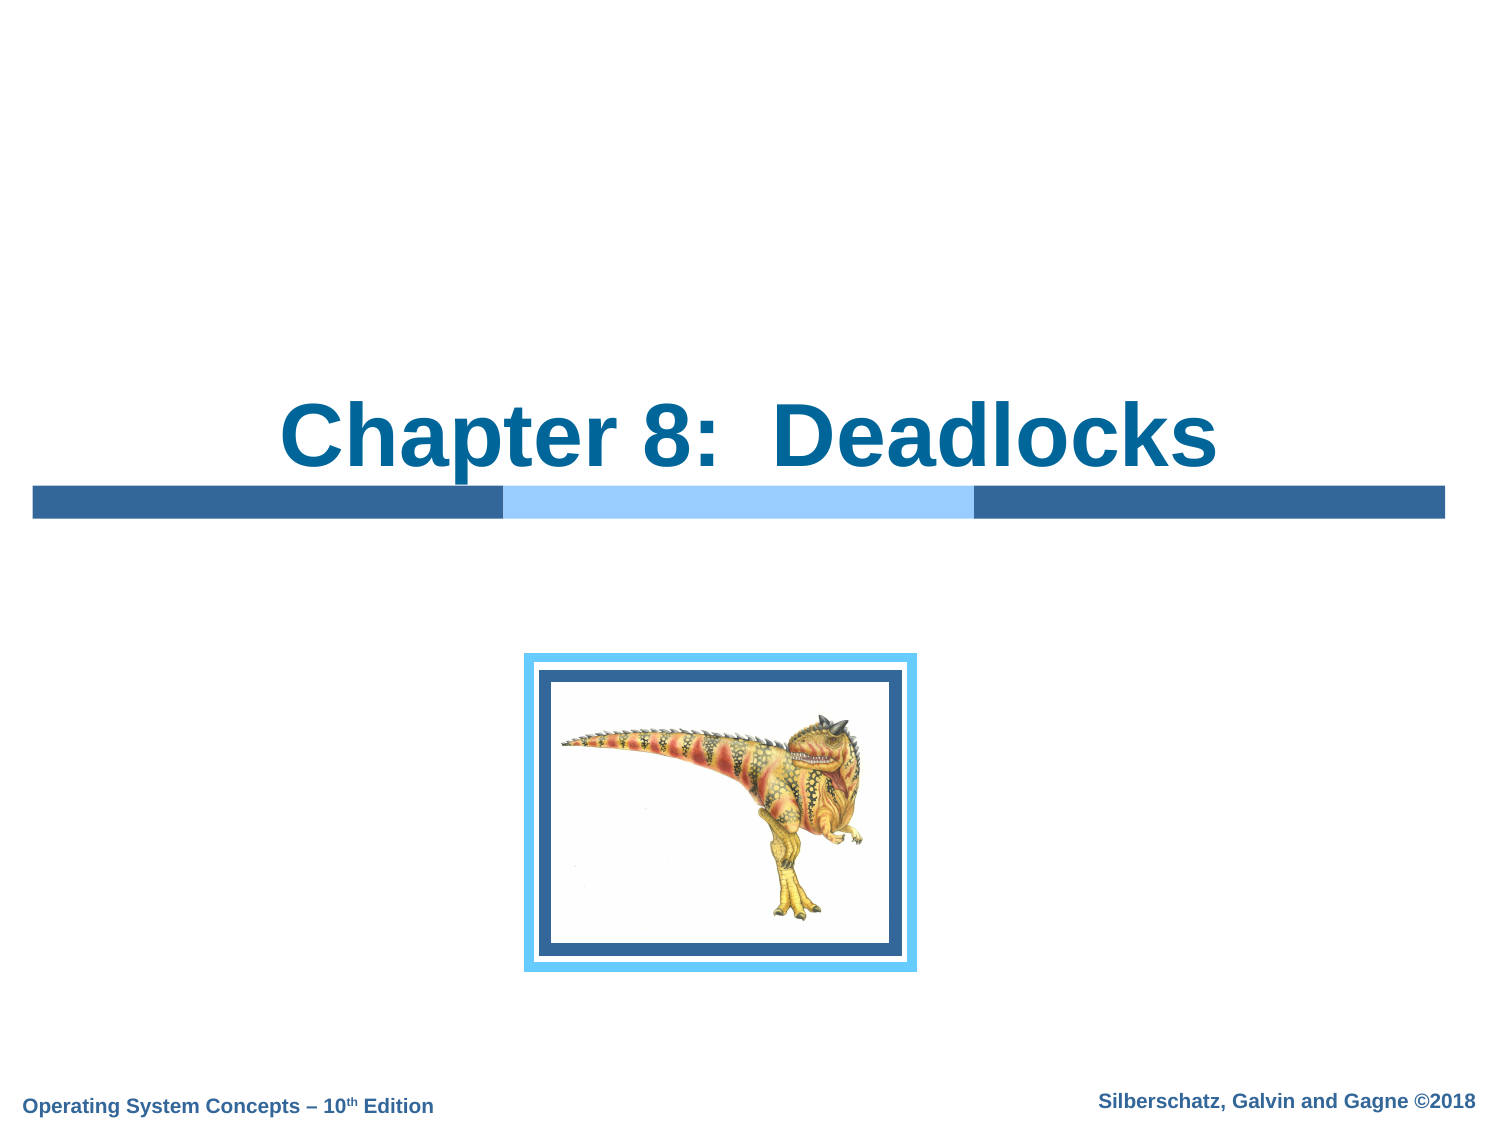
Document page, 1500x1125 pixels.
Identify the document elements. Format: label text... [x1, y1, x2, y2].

title Chapter 8: Deadlocks [112, 142, 1388, 492]
picture [551, 682, 889, 943]
